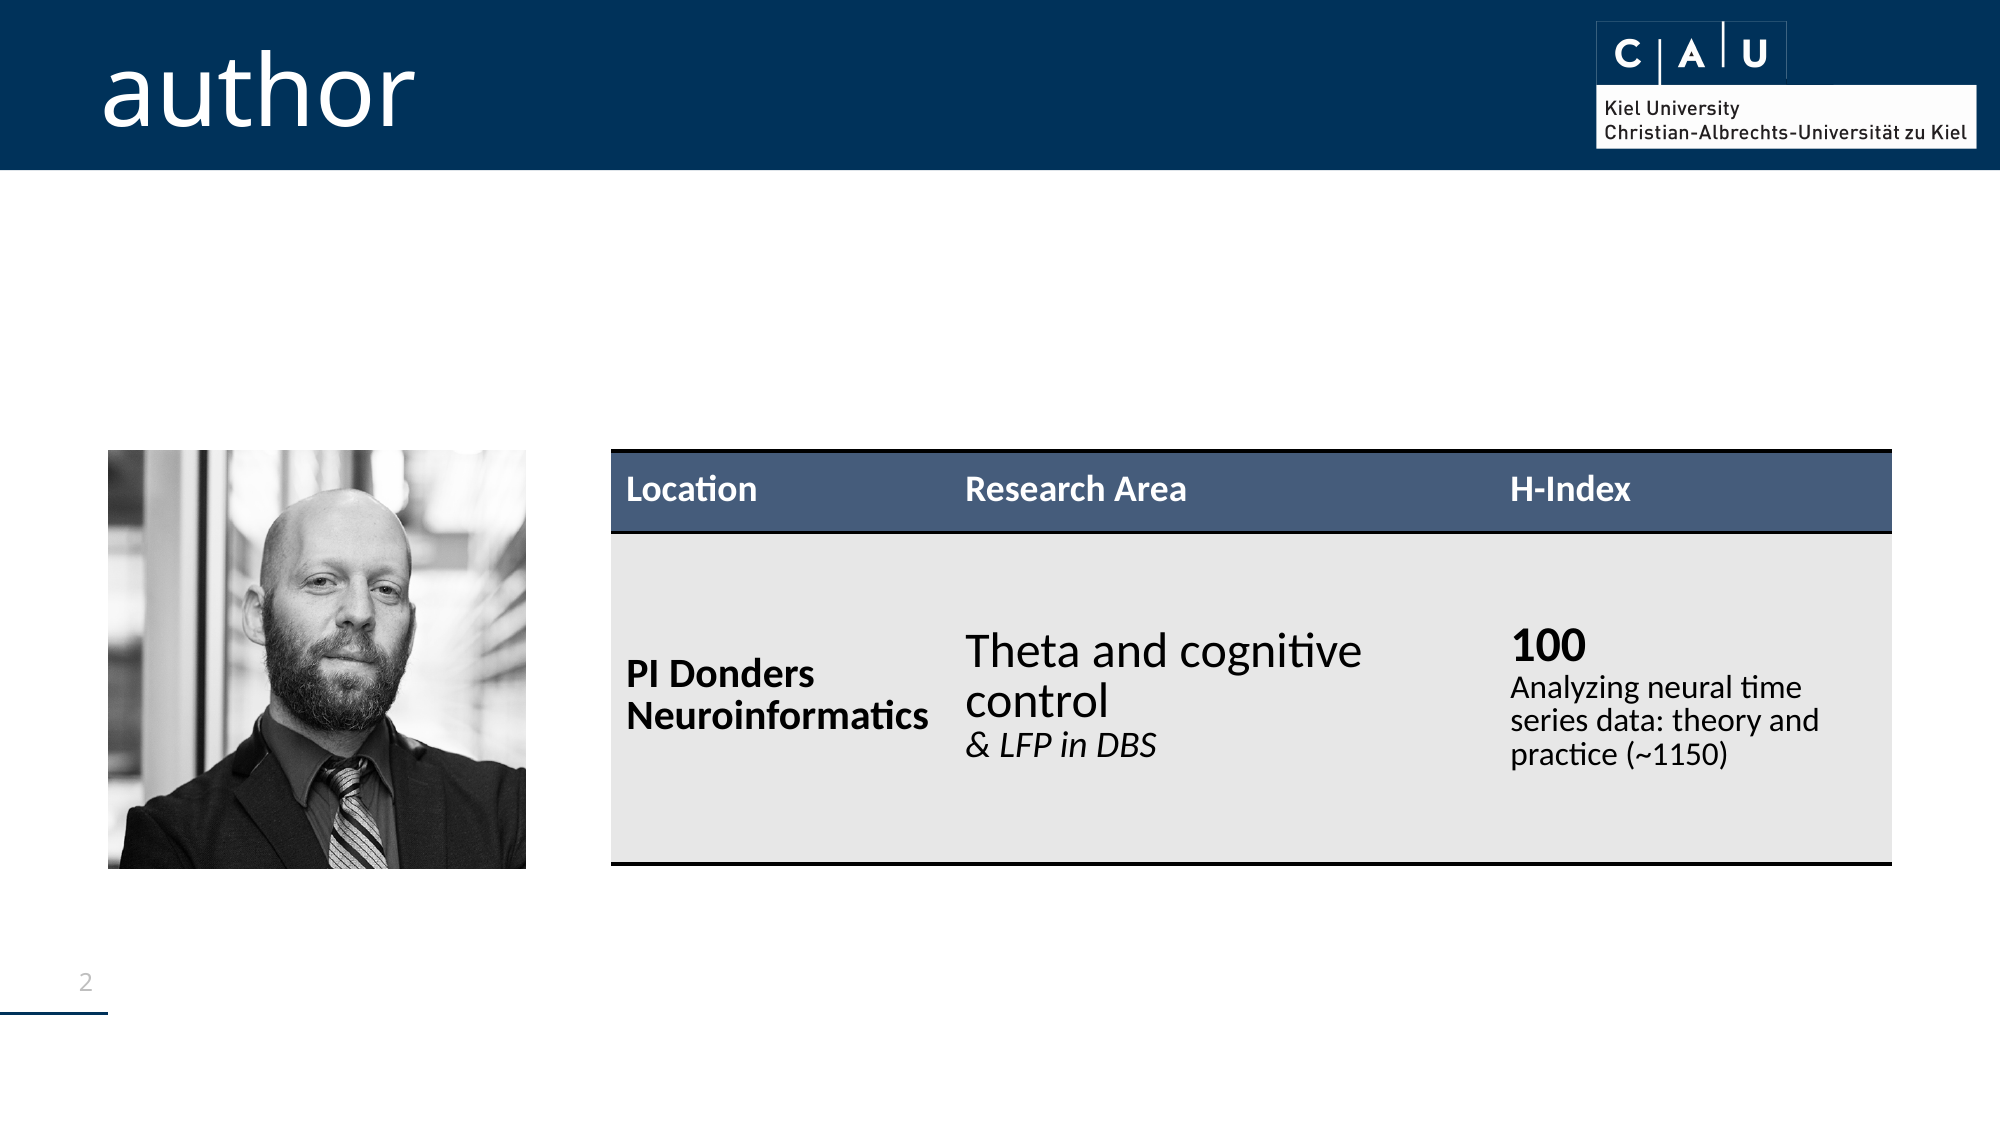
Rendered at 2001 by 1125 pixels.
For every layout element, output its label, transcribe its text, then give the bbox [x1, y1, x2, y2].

table_cell 100 Analyzing neural time series data: theory and practice (~1150) [1495, 534, 1892, 862]
table_cell PI Donders Neuroinformatics [611, 534, 950, 862]
slide_number 2 [0, 953, 109, 1014]
picture [108, 450, 526, 869]
table_header H-Index [1495, 453, 1892, 531]
table_header Location [611, 453, 950, 531]
title author [85, 20, 829, 169]
table_header Research Area [950, 453, 1495, 531]
table_cell Theta and cognitive control & LFP in DBS [950, 534, 1495, 862]
picture [1596, 21, 1977, 149]
